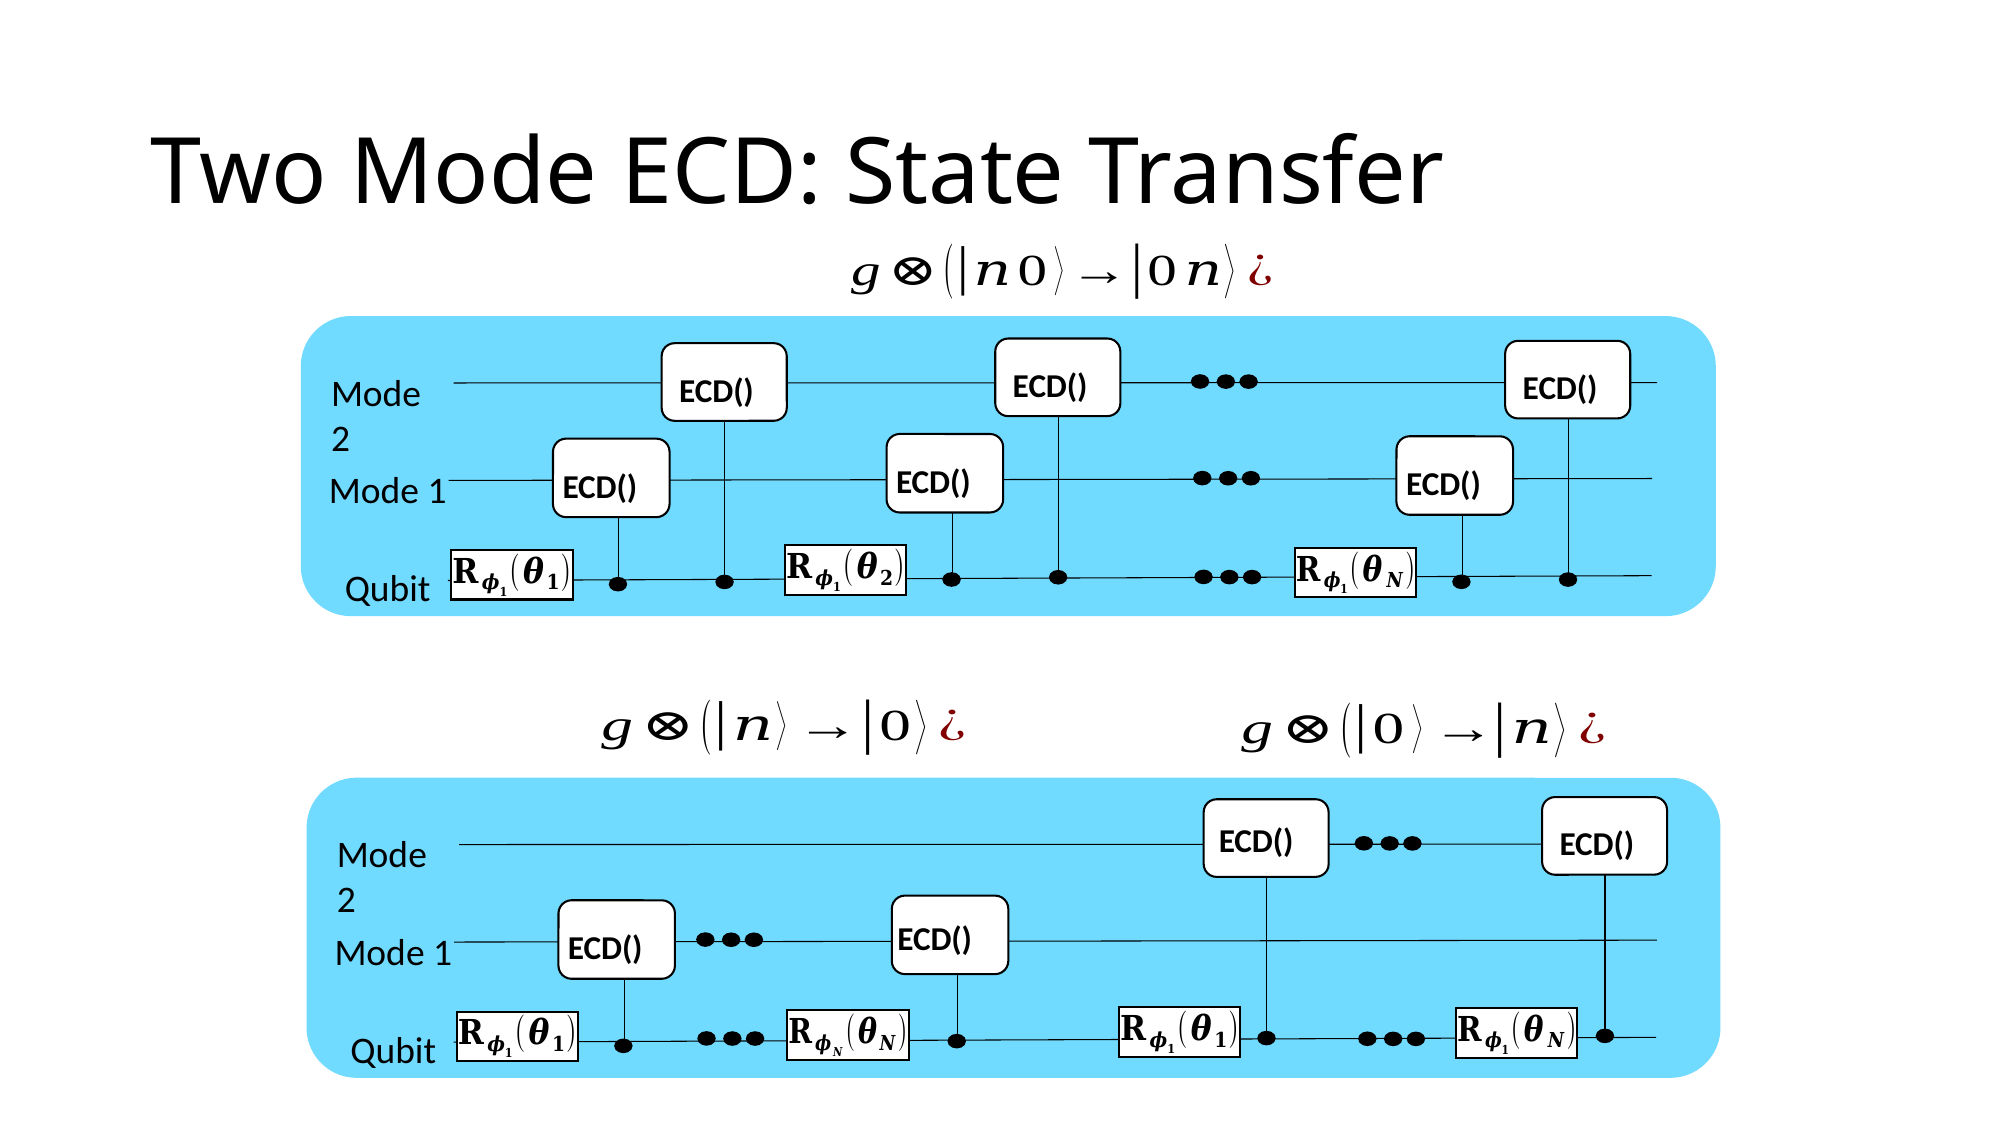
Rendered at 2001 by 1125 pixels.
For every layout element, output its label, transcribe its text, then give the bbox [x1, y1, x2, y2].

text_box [300, 316, 1716, 617]
title Two Mode ECD: State Transfer [135, 65, 1861, 283]
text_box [306, 777, 1721, 1078]
